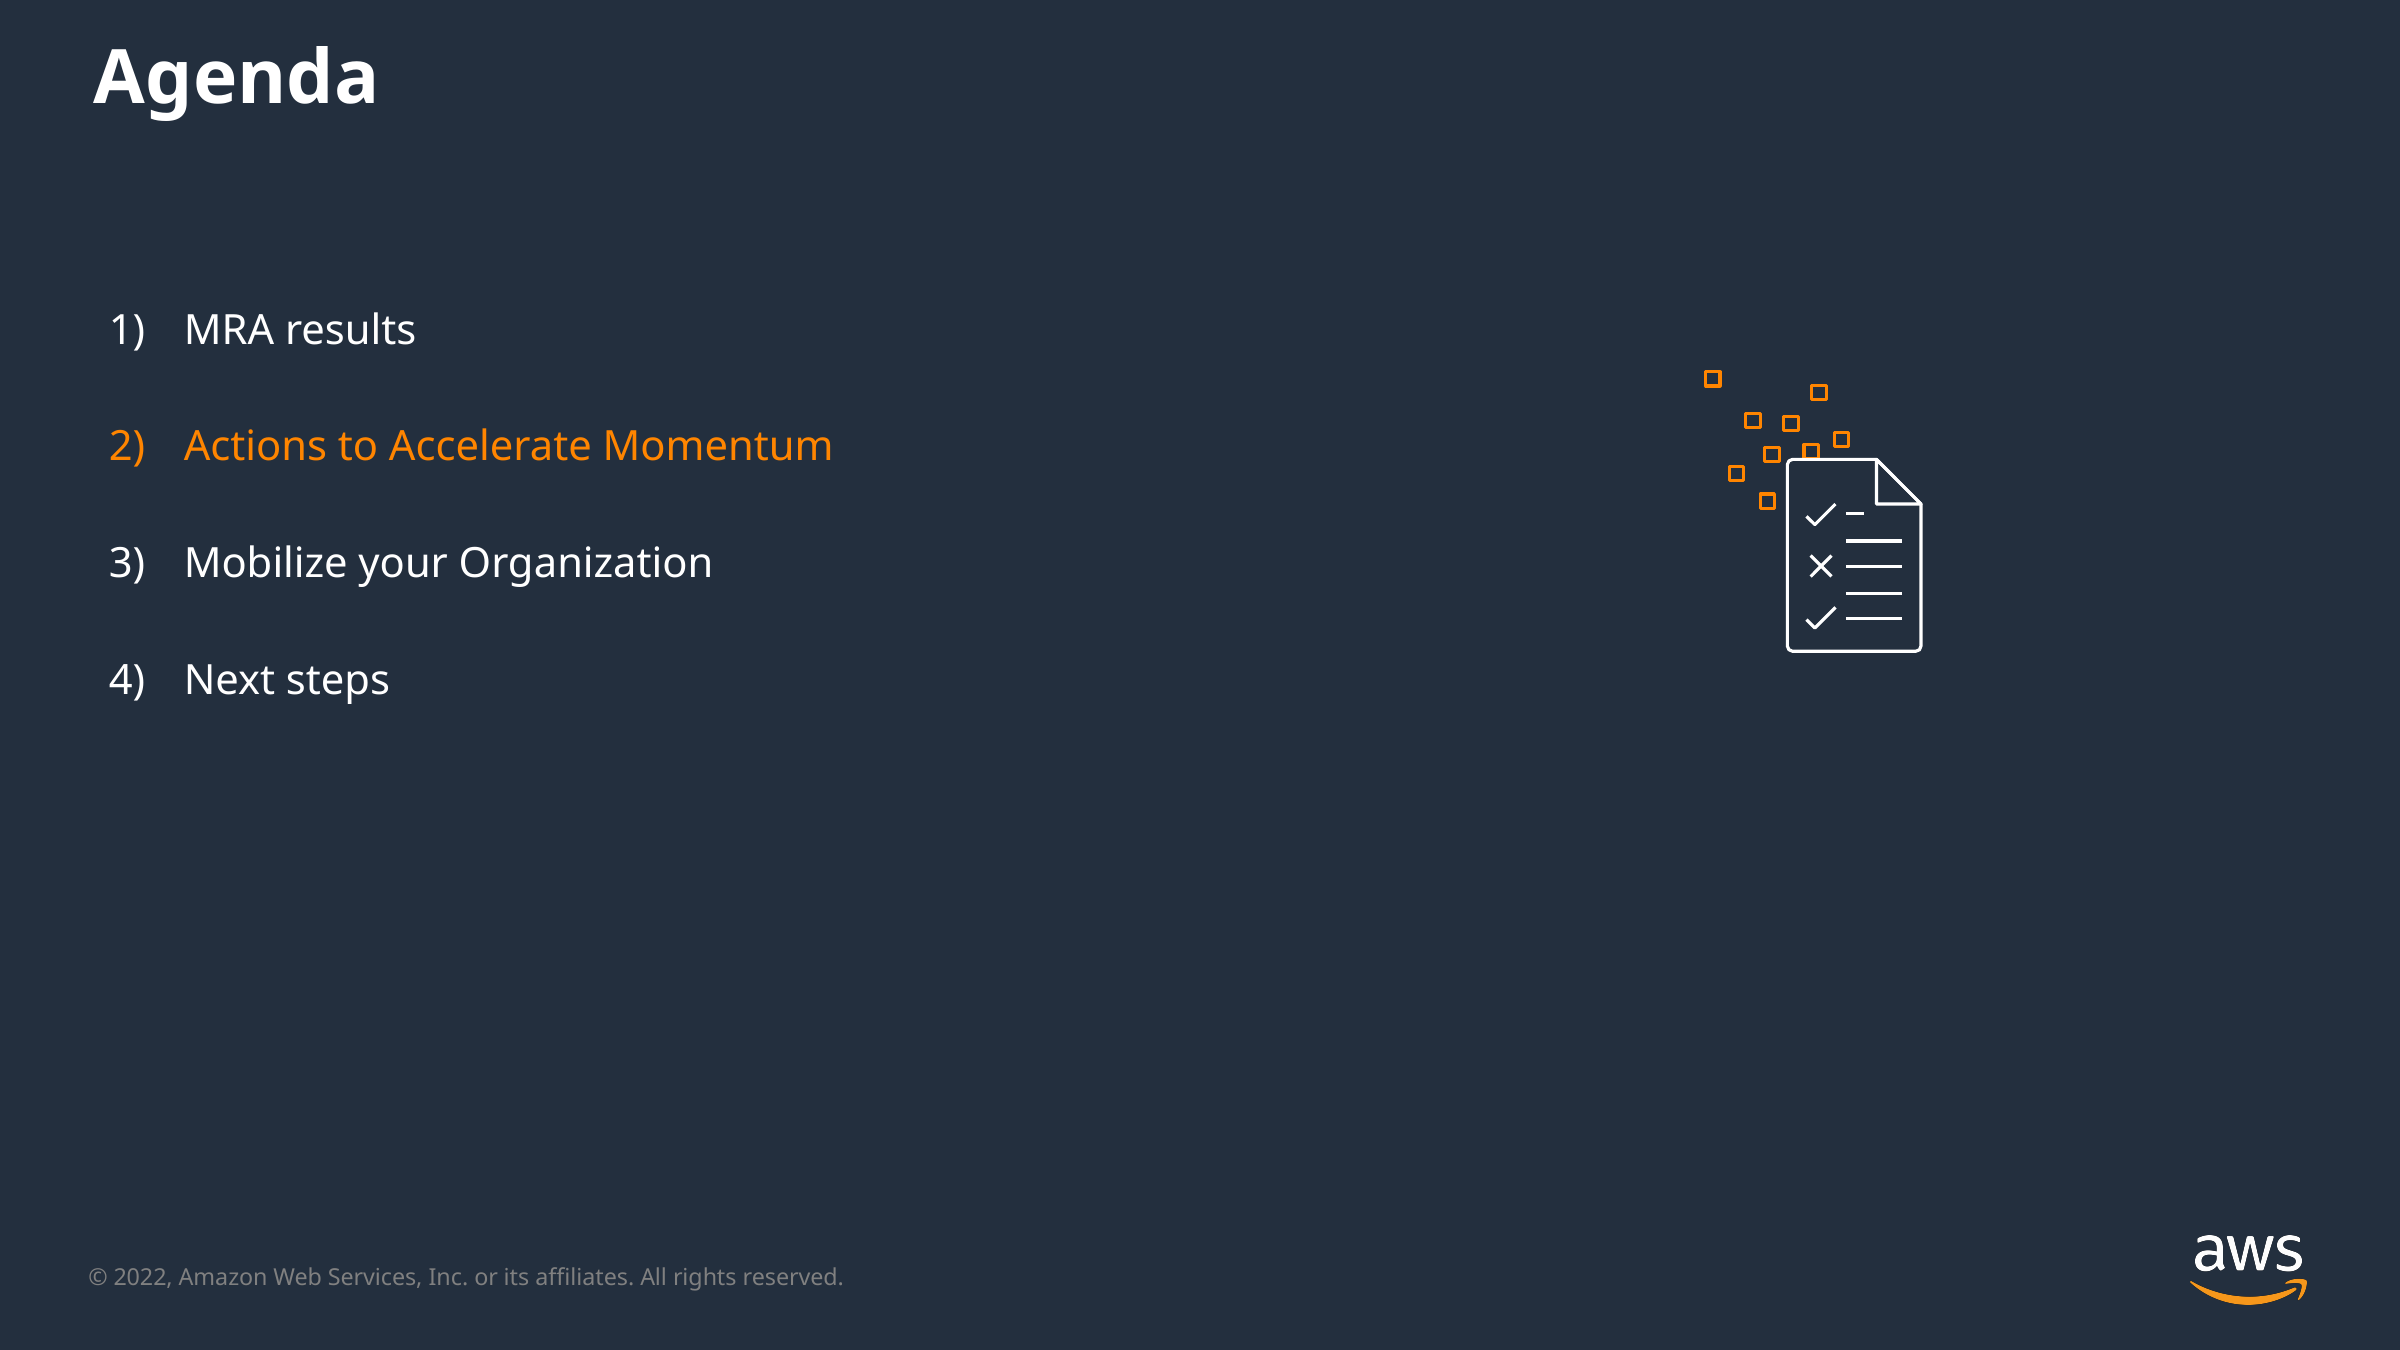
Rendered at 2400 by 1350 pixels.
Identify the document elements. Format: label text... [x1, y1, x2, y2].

picture [2190, 1235, 2307, 1305]
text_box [1702, 368, 1923, 654]
text_box MRA results Actions to Accelerate Momentum Mobilize your Organization Next steps [93, 236, 1144, 1072]
title Agenda [93, 31, 2160, 175]
